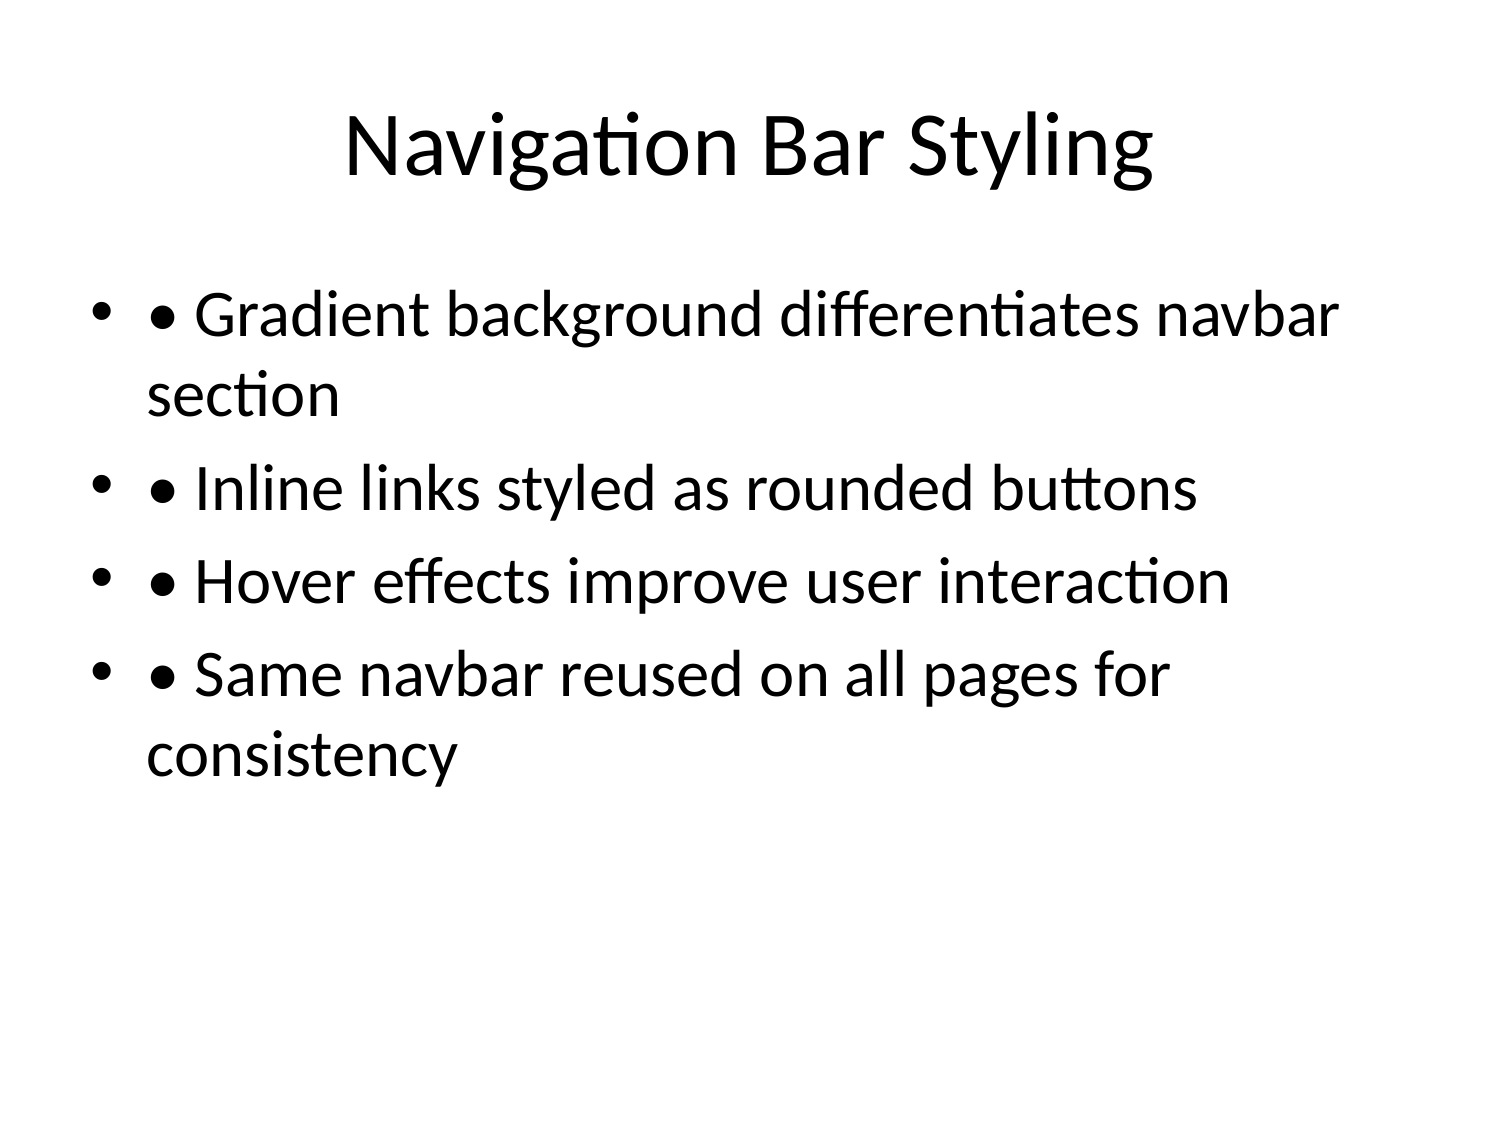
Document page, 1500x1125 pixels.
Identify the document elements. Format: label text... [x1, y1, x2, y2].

list • Gradient background differentiates navbar section • Inline links styled as rounded buttons • Hover effects improve user interaction • Same navbar reused on all pages for consistency [75, 262, 1425, 1005]
title Navigation Bar Styling [75, 45, 1425, 233]
